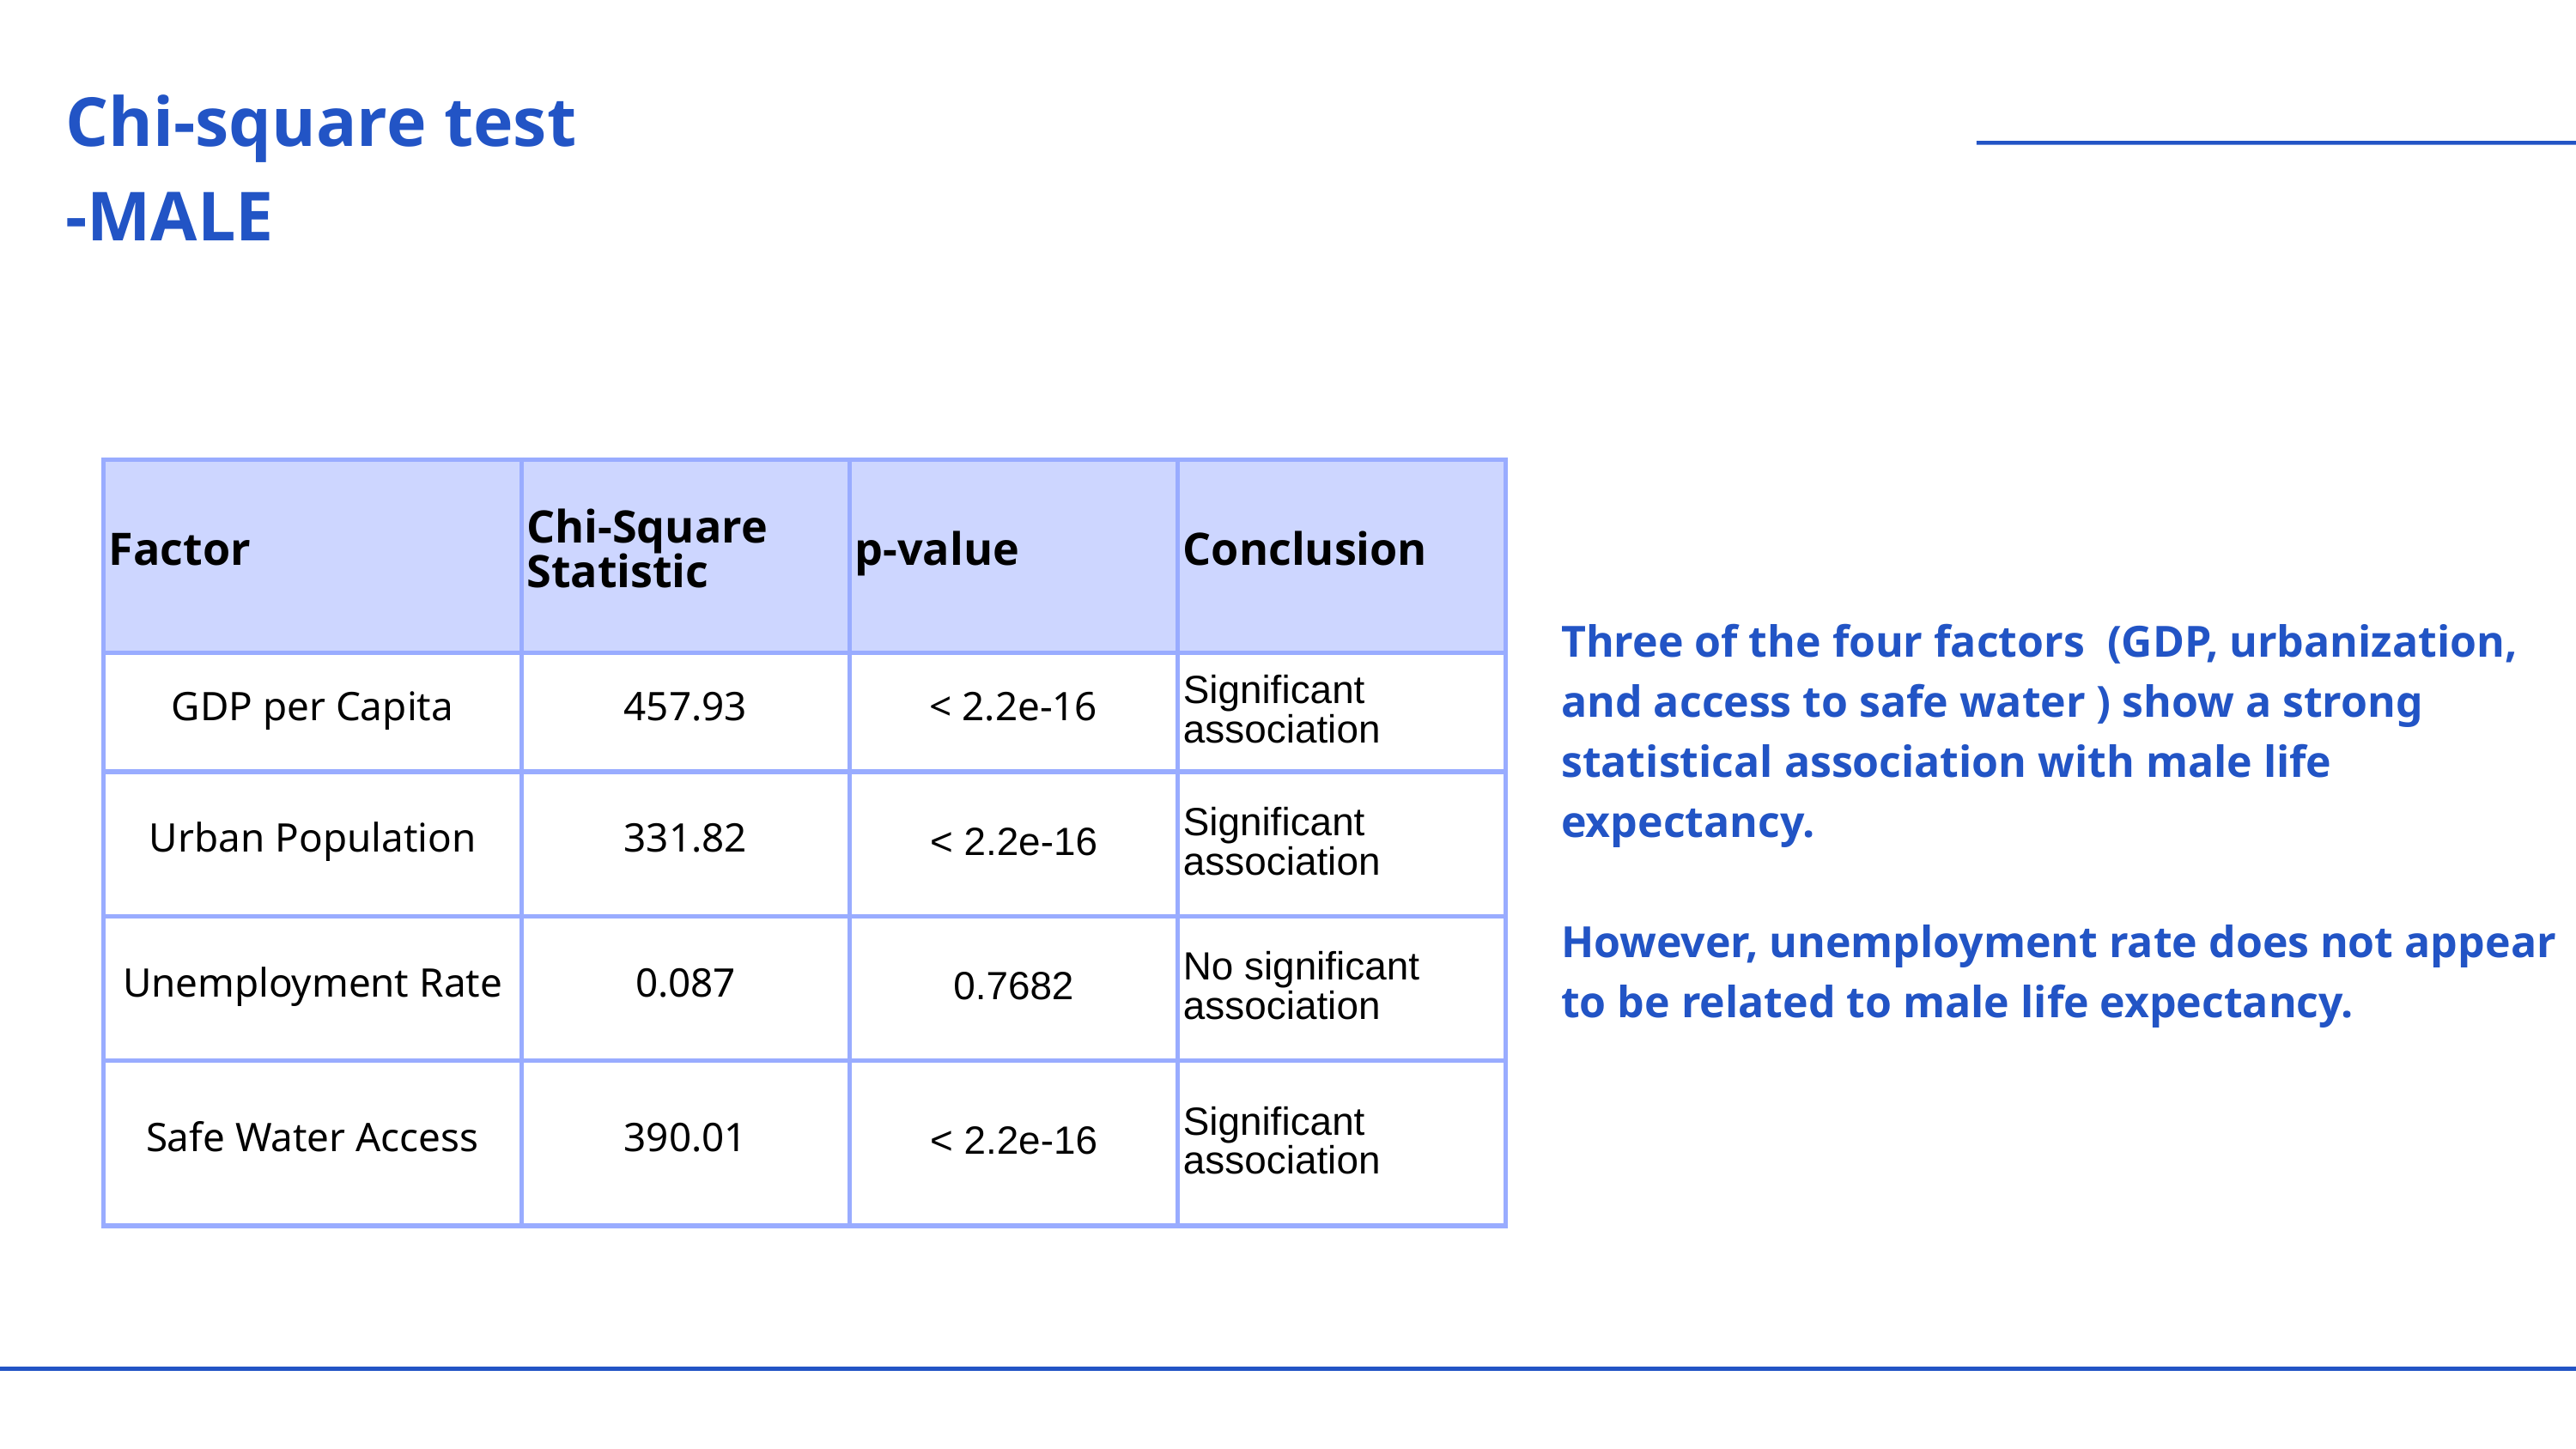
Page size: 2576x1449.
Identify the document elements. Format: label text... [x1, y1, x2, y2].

text_box Three of the four factors (GDP, urbanization, and access to safe water ) show a strong statistical association with male life expectancy. However, unemployment rate does not appear to be related to male life expectancy. [1561, 605, 2576, 1027]
table_cell GDP per Capita [106, 655, 519, 769]
table_cell Significant association [1180, 655, 1504, 769]
table_cell No significant association [1180, 919, 1504, 1058]
table_cell 0.7682 [852, 919, 1176, 1058]
table_cell 0.087 [524, 919, 848, 1058]
table_header Factor [106, 462, 519, 651]
table_cell < 2.2e-16 [852, 655, 1176, 769]
text_box Chi-square test -MALE [65, 64, 1959, 255]
table_header Chi-Square Statistic [524, 462, 848, 651]
table_cell 457.93 [524, 655, 848, 769]
table_cell 390.01 [524, 1063, 848, 1223]
table_cell Safe Water Access [106, 1063, 519, 1223]
table_cell < 2.2e-16 [852, 1063, 1176, 1223]
table_cell 331.82 [524, 774, 848, 914]
table_cell Significant association [1180, 774, 1504, 914]
table_cell < 2.2e-16 [852, 774, 1176, 914]
table_cell Significant association [1180, 1063, 1504, 1223]
table_cell Urban Population [106, 774, 519, 914]
table_cell Unemployment Rate [106, 919, 519, 1058]
table_header p-value [852, 462, 1176, 651]
table_header Conclusion [1180, 462, 1504, 651]
